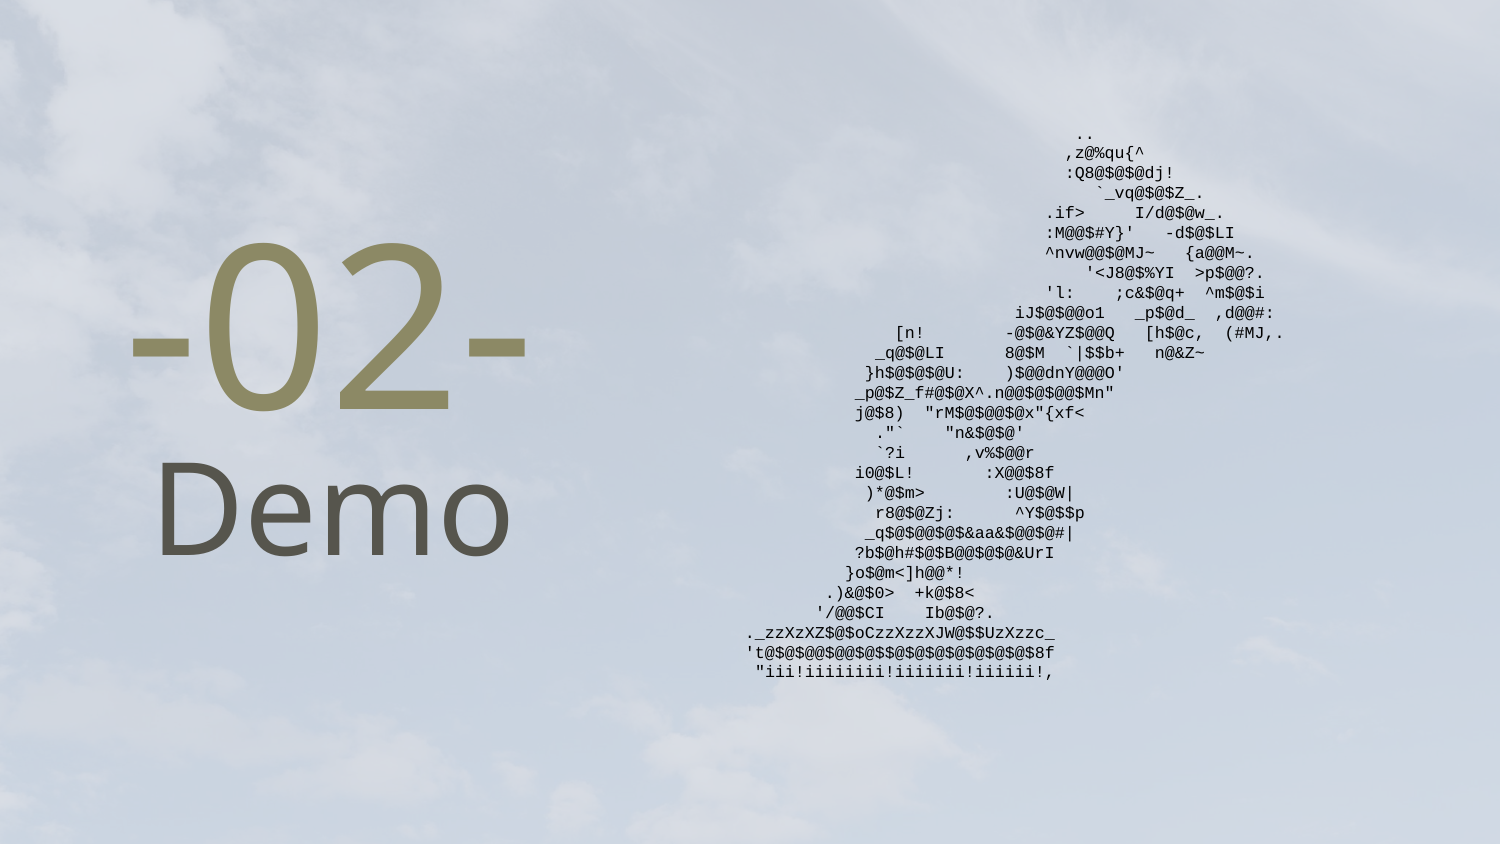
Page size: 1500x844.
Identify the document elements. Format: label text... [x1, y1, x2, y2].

title Demo [70, 382, 597, 673]
title -02- [109, 226, 558, 494]
subtitle .. ,z@%qu{^ :Q8@$@$@dj! `_vq@$@$Z_. .if> I/d@$@w_. :M@@$#Y}' -d$@$LI ^nvw@@$@MJ~ {a@@M~. '<J8@$%YI >p$@@?. 'l: ;c&$@q+ ^m$@$i iJ$@$@@o1 _p$@d_ ,d@@#: [n! -@$@&YZ$@@Q [h$@c, (#MJ,. _q@$@LI 8@$M `|$$b+ n@&Z~ }h$@$@$@U: )$@@dnY@@@O' _p@$Z_f#@$@X^.n@@$@$@@$Mn" j@$8) "rM$@$@@$@x"{xf< ."` "n&$@$@' `?i ,v%$@@r i0@$L! :X@@$8f )*@$m> :U@$@W| r8@$@Zj: ^Y$@$$p _q$@$@@$@$&aa&$@@$@#| ?b$@h#$@$B@@$@$@&UrI }o$@m<]h@@*! .)&@$0> +k@$8< '/@@$CI Ib@$@?. ._zzXzXZ$@$oCzzXzzXJW@$$UzXzzc_ 't@$@$@@$@@$@$$@$@$@$@$@$@$@$8f "iii!iiiiiiii!iiiiiii!iiiiii!, [709, 91, 1391, 752]
